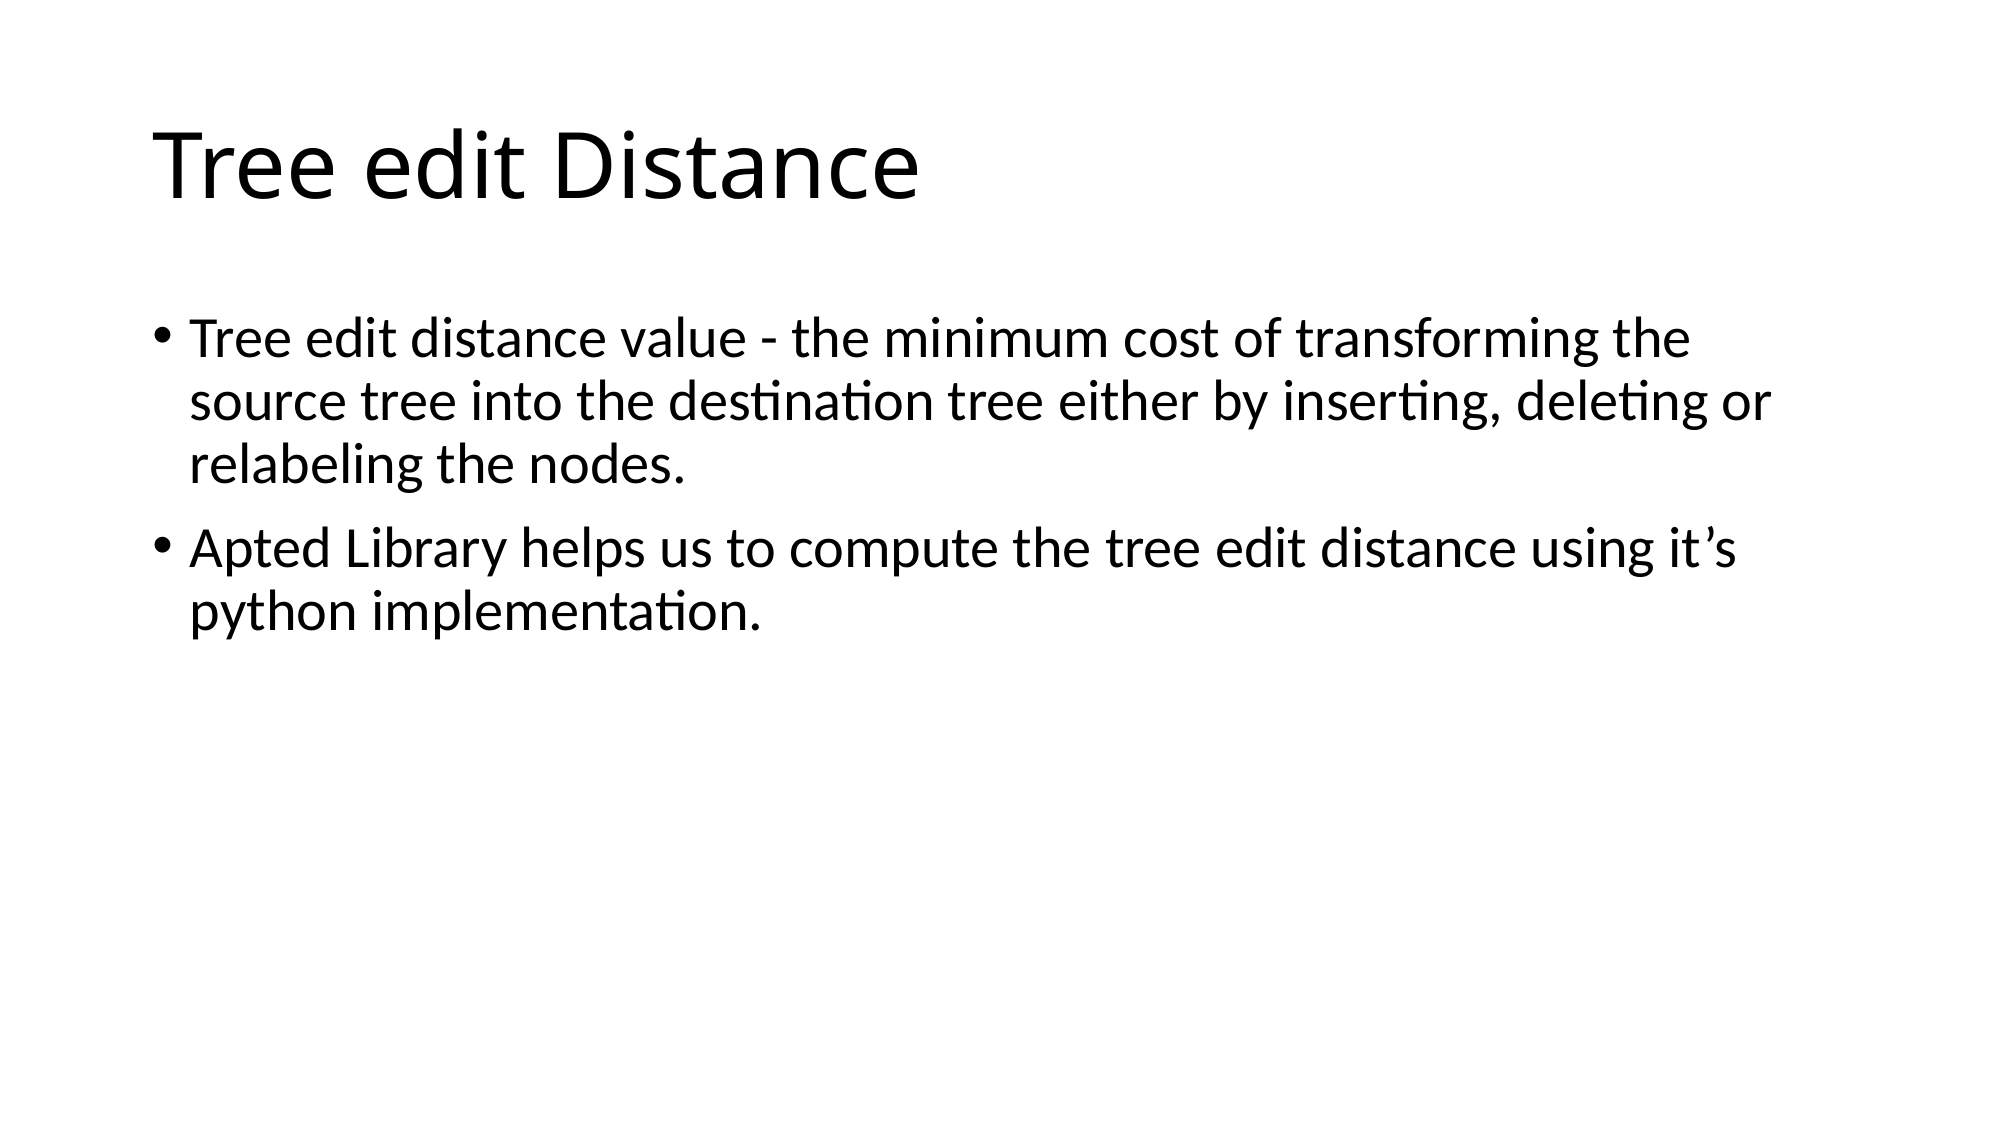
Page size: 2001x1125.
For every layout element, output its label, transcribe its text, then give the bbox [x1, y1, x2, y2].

list Tree edit distance value - the minimum cost of transforming the source tree into the destination tree either by inserting, deleting or relabeling the nodes. Apted Library helps us to compute the tree edit distance using it’s python implementation. [137, 299, 1863, 1014]
title Tree edit Distance [137, 59, 1863, 278]
